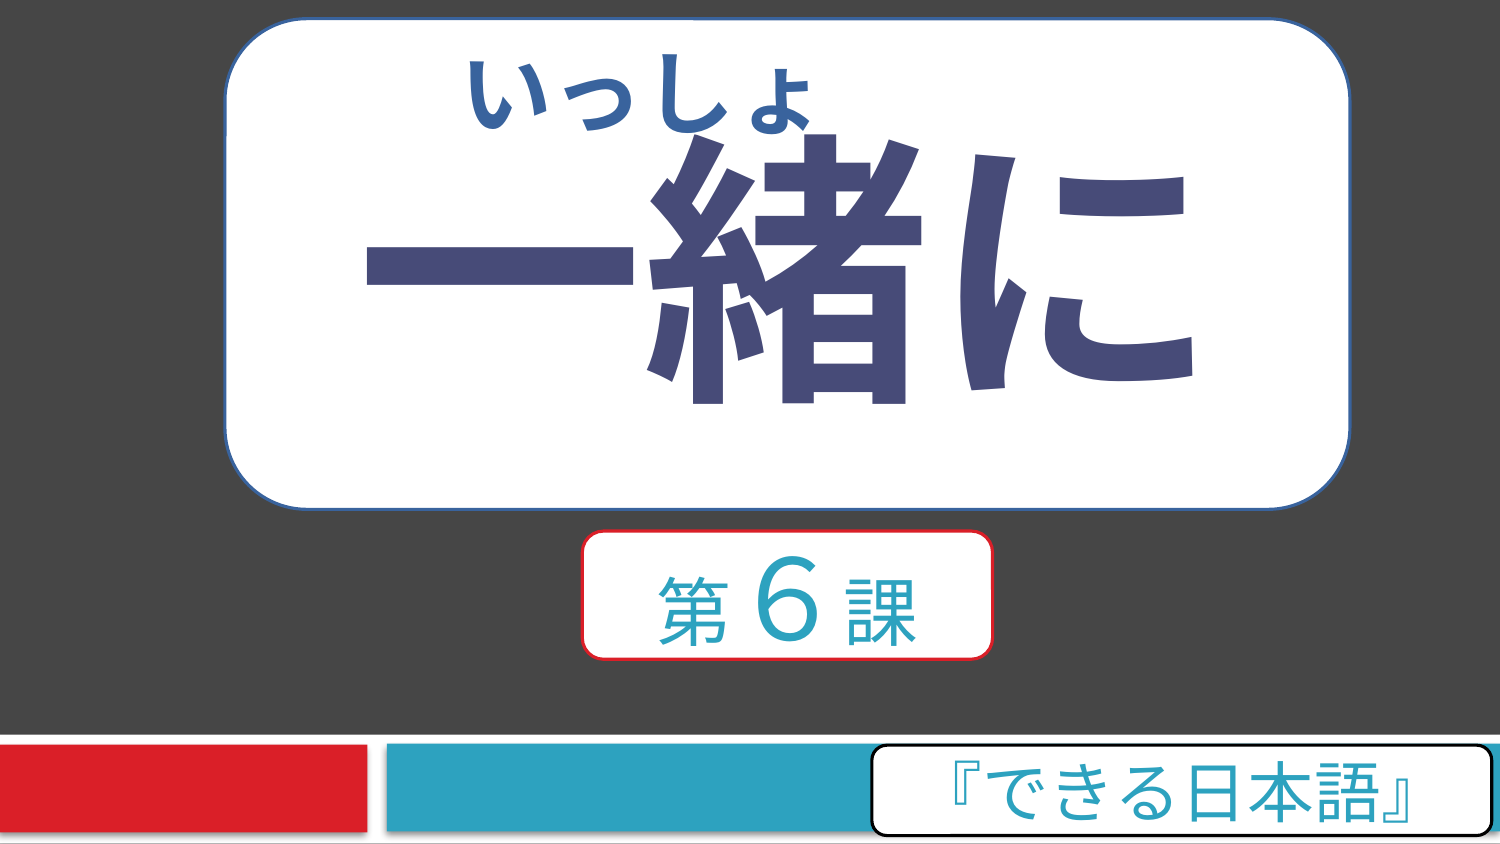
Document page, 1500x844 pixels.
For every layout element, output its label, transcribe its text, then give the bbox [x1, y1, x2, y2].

text_box 一緒に [223, 17, 1352, 511]
text_box 『できる日本語』 [870, 743, 1494, 838]
text_box 第６課 [580, 529, 995, 661]
text_box いっしょ [423, 45, 865, 136]
